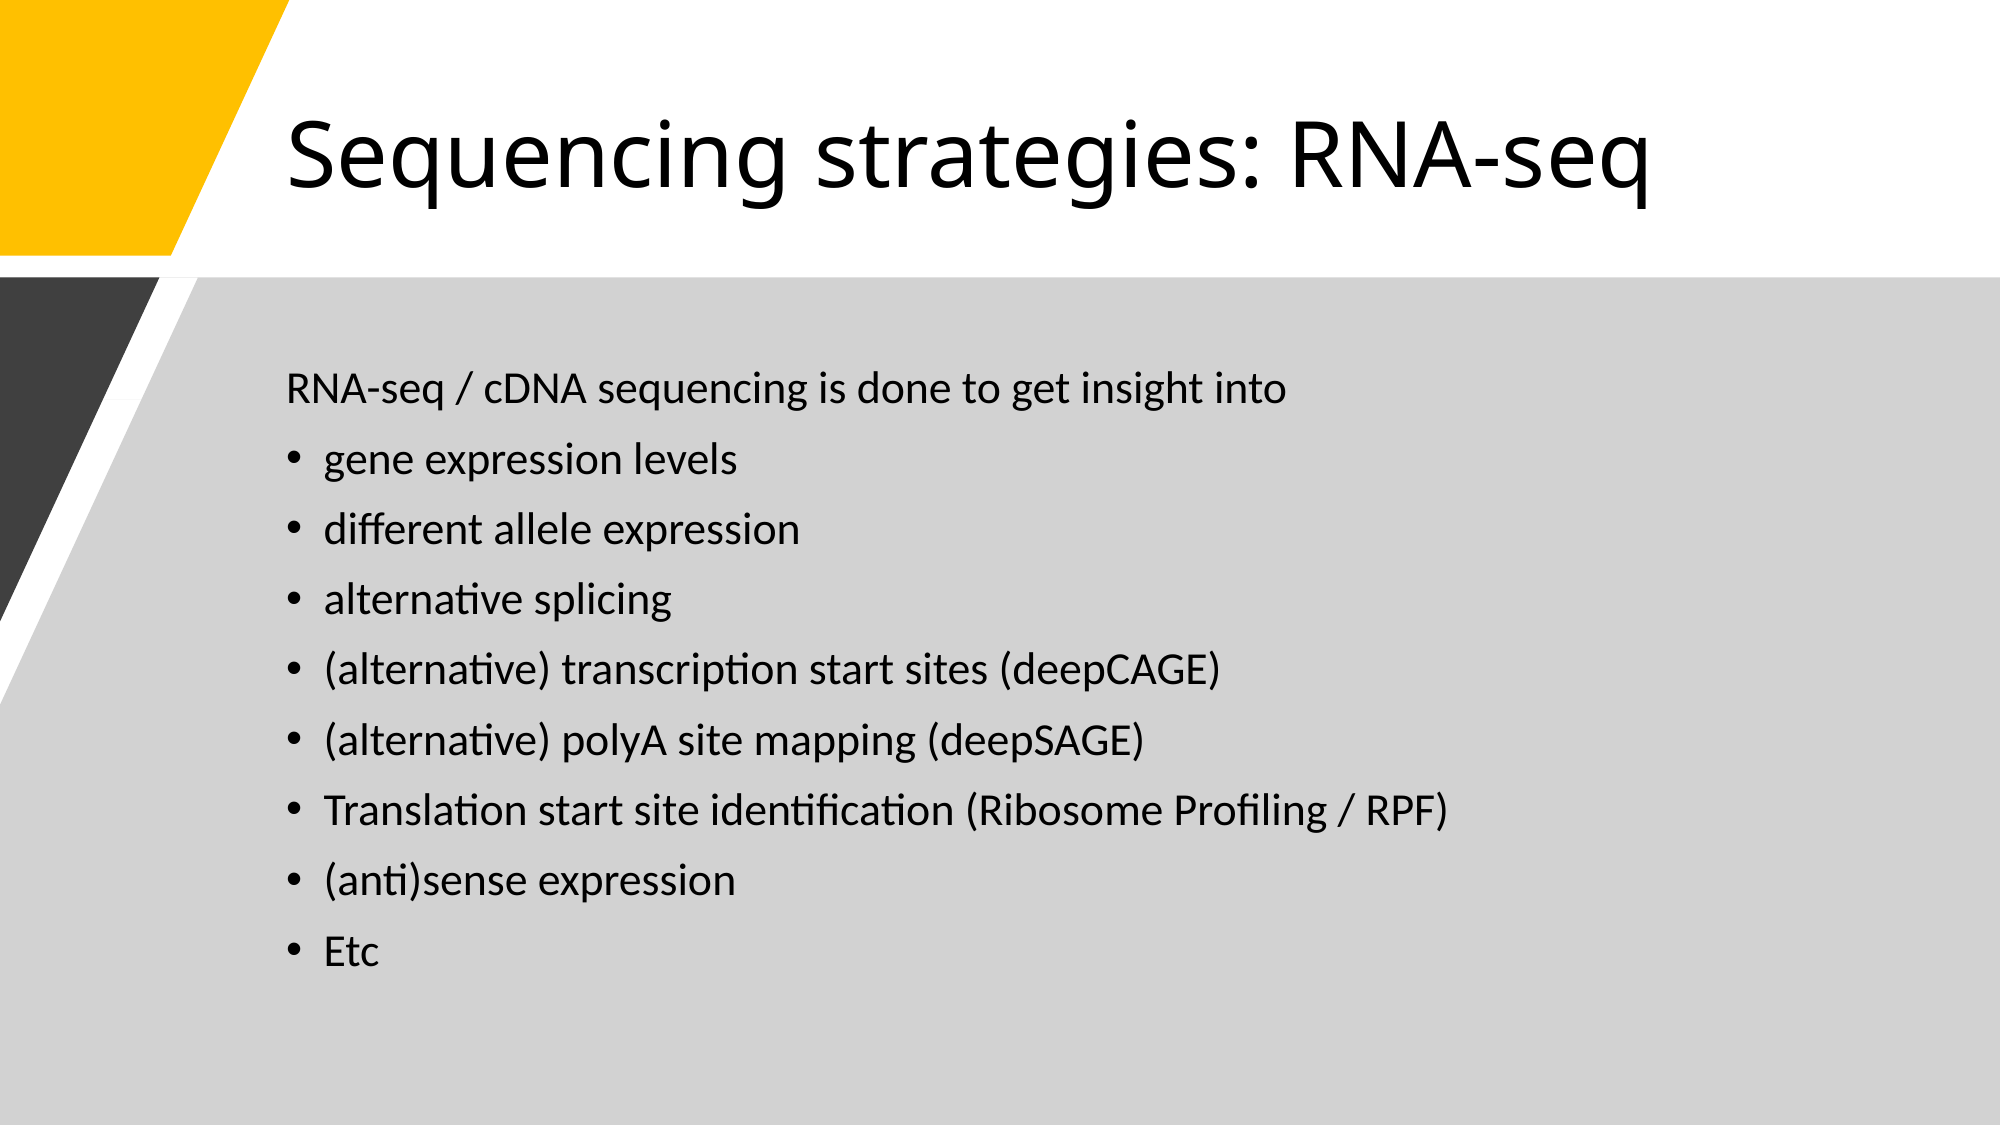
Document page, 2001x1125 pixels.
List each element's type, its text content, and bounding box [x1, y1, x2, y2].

title Sequencing strategies: RNA-seq [271, 60, 1808, 255]
text_box [0, 276, 162, 622]
list RNA-seq / cDNA sequencing is done to get insight into gene expression levels different allele expression alternative splicing (alternative) transcription start sites (deepCAGE) (alternative) polyA site mapping (deepSAGE) Translation start site identification (Ribosome Profiling / RPF) (anti)sense expression Etc [271, 356, 1808, 1020]
text_box [0, 276, 2000, 1125]
text_box [0, 0, 291, 257]
